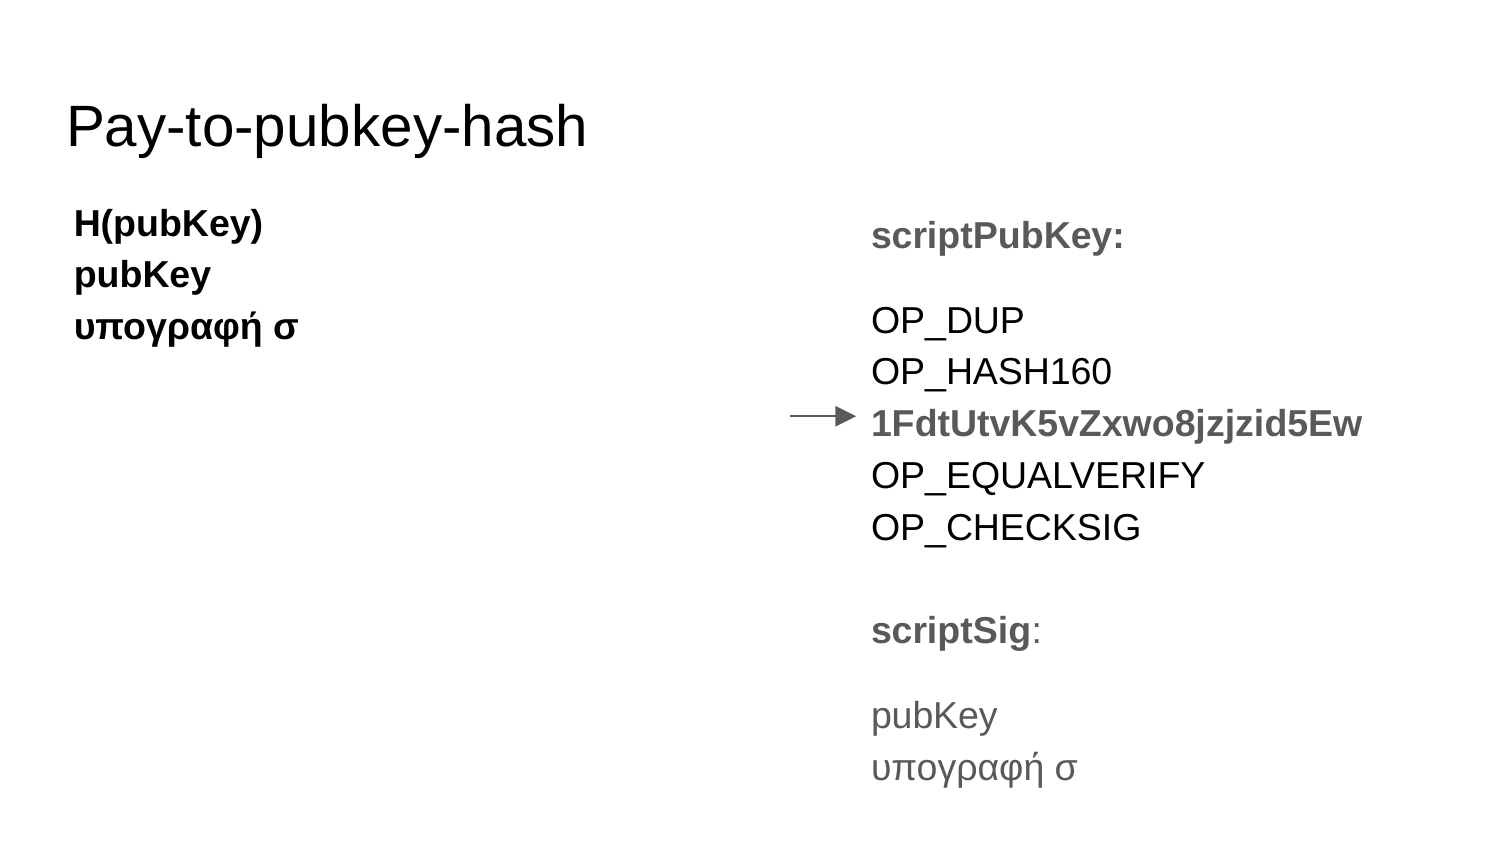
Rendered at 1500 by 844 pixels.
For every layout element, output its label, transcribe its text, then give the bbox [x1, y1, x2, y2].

text_box H(pubKey) pubKey υπογραφή σ [58, 176, 773, 765]
title Pay-to-pubkey-hash [51, 72, 1449, 167]
list scriptPubKey: OP_DUP OP_HASH160 1FdtUtvK5vZxwo8jzjzid5Ew OP_EQUALVERIFY OP_CHECKSIG scriptSig: pubKey υπογραφή σ [856, 189, 1449, 811]
